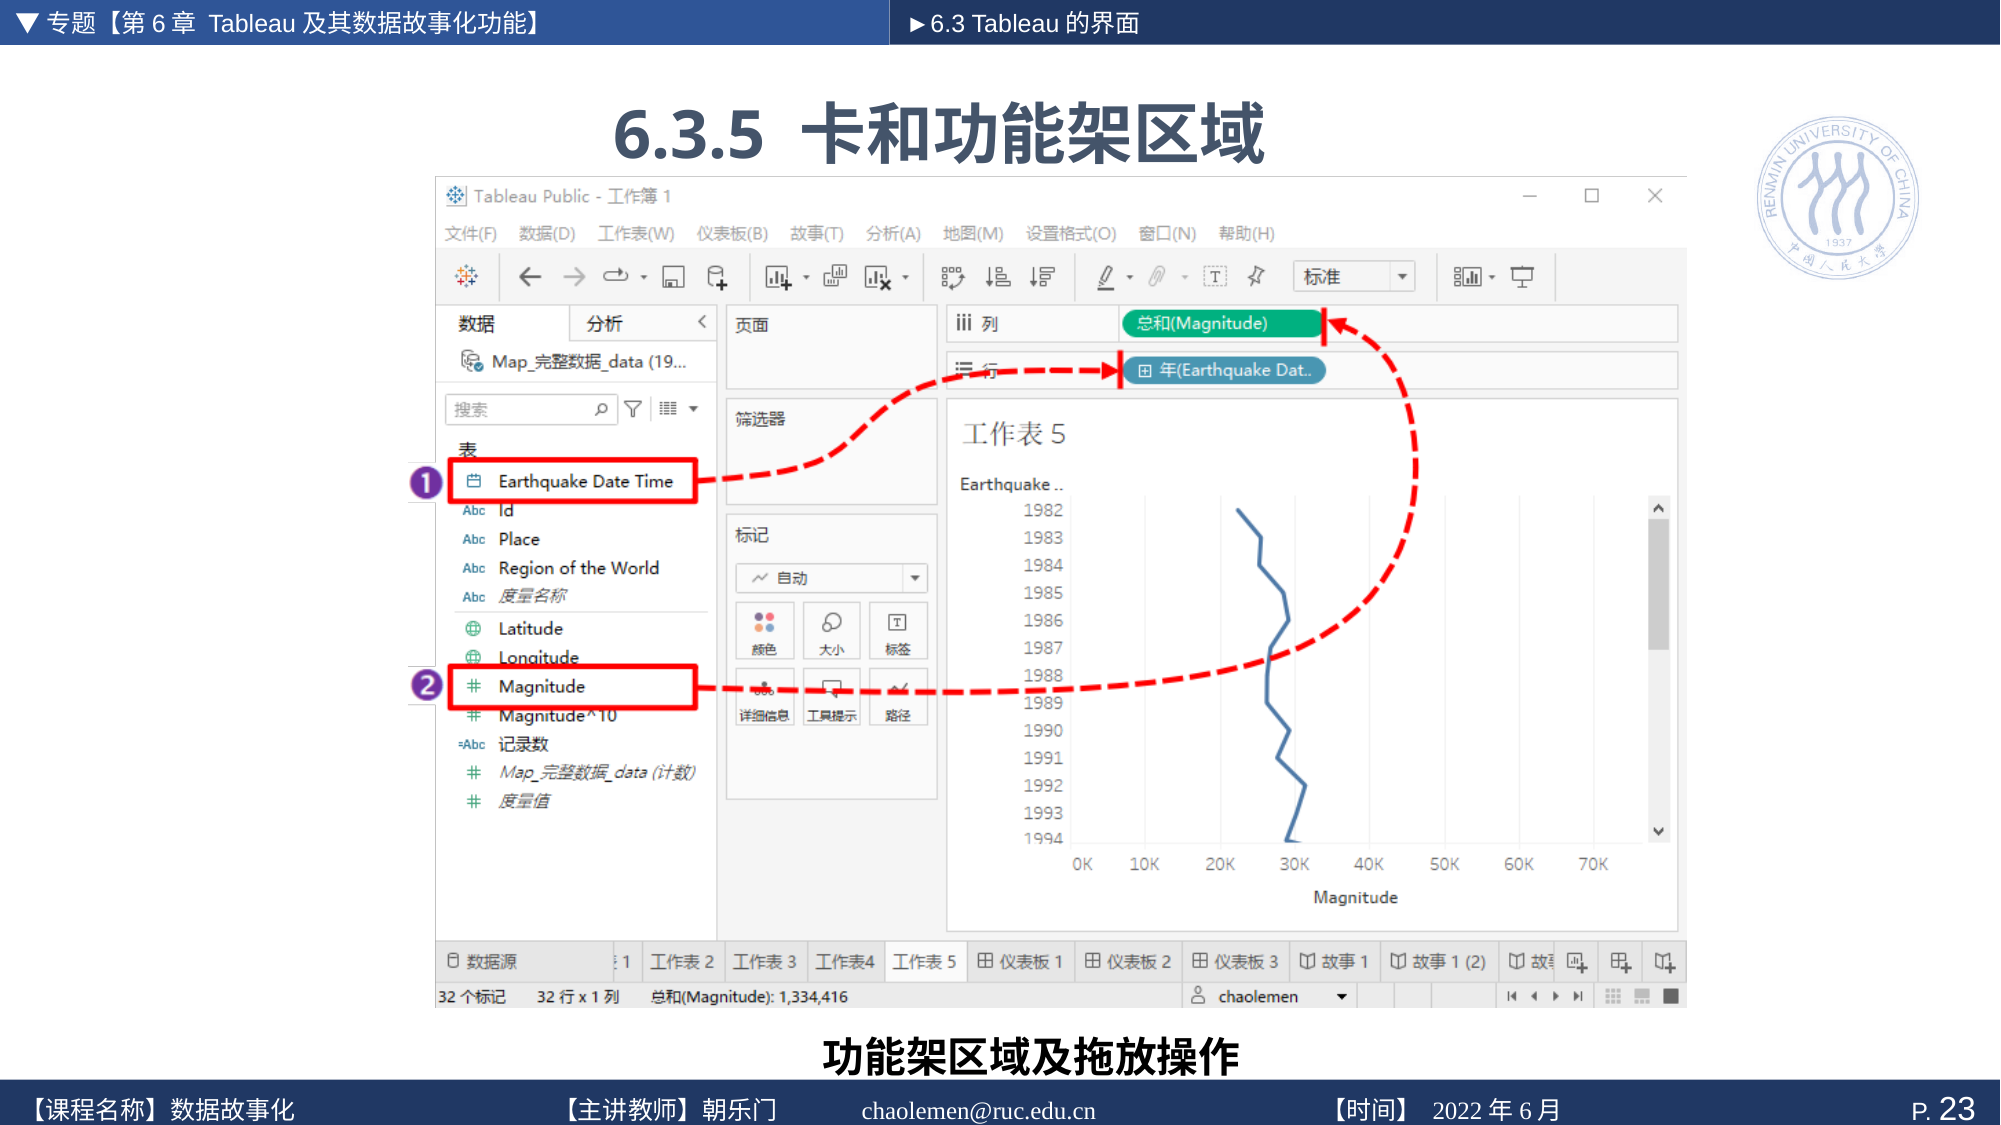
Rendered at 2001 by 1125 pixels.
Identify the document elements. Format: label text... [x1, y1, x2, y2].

picture [408, 175, 1687, 1008]
list ▼专题【第6章 Tableau及其数据故事化功能】 [0, 0, 725, 43]
list ►6.3 Tableau的界面 [890, 0, 1249, 43]
title 6.3.5 卡和功能架区域 [64, 64, 1816, 200]
text_box 功能架区域及拖放操作 [583, 1023, 1417, 1088]
